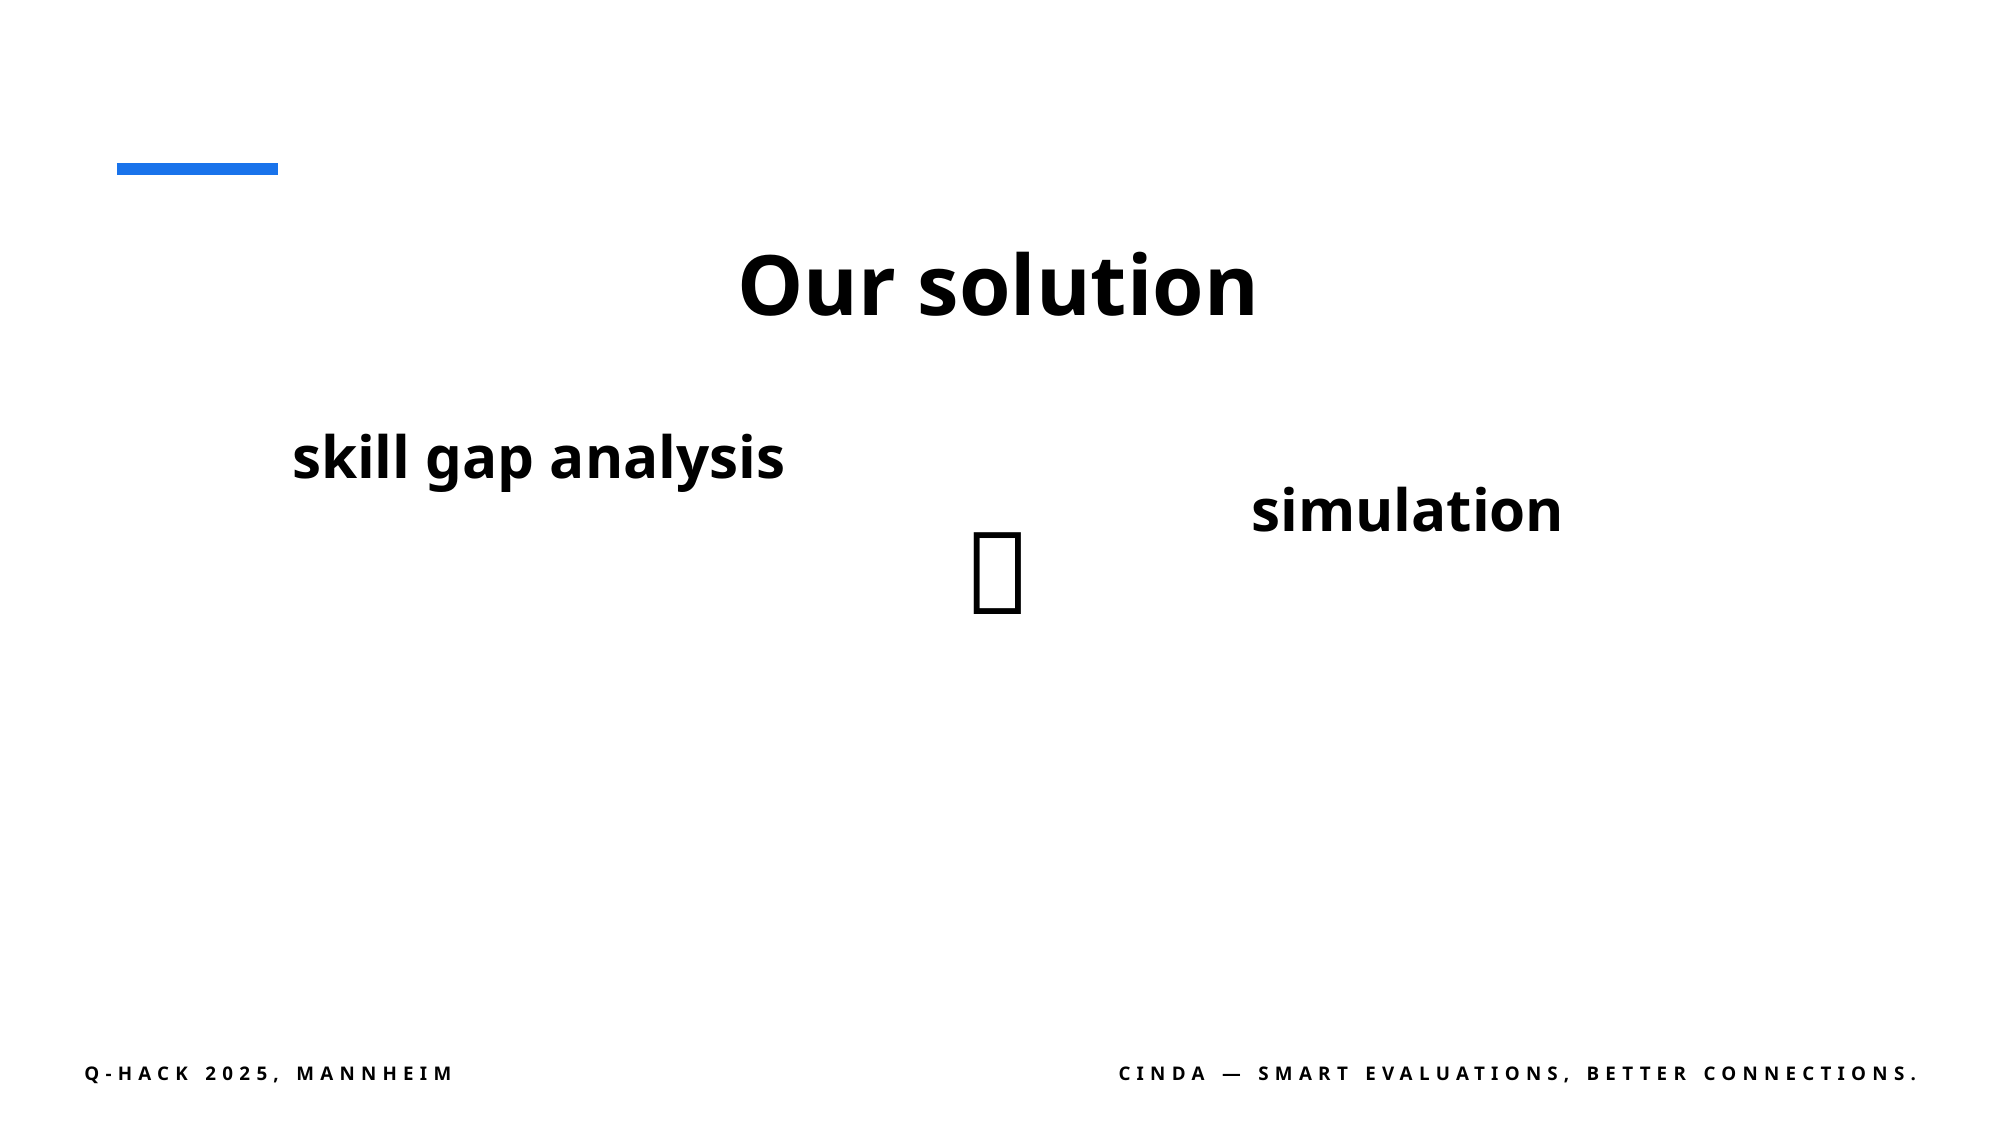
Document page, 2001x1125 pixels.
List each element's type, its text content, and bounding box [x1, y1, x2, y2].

text_box skill gap analysis [244, 412, 833, 593]
text_box Q-hack 2025, mannheim [69, 1042, 940, 1103]
title Our solution [105, 224, 1892, 405]
footer cinda — smart evaluations, better connections. [1060, 1042, 1931, 1103]
text_box simulation [1113, 465, 1703, 646]
text_box 🙋 [833, 492, 1164, 673]
